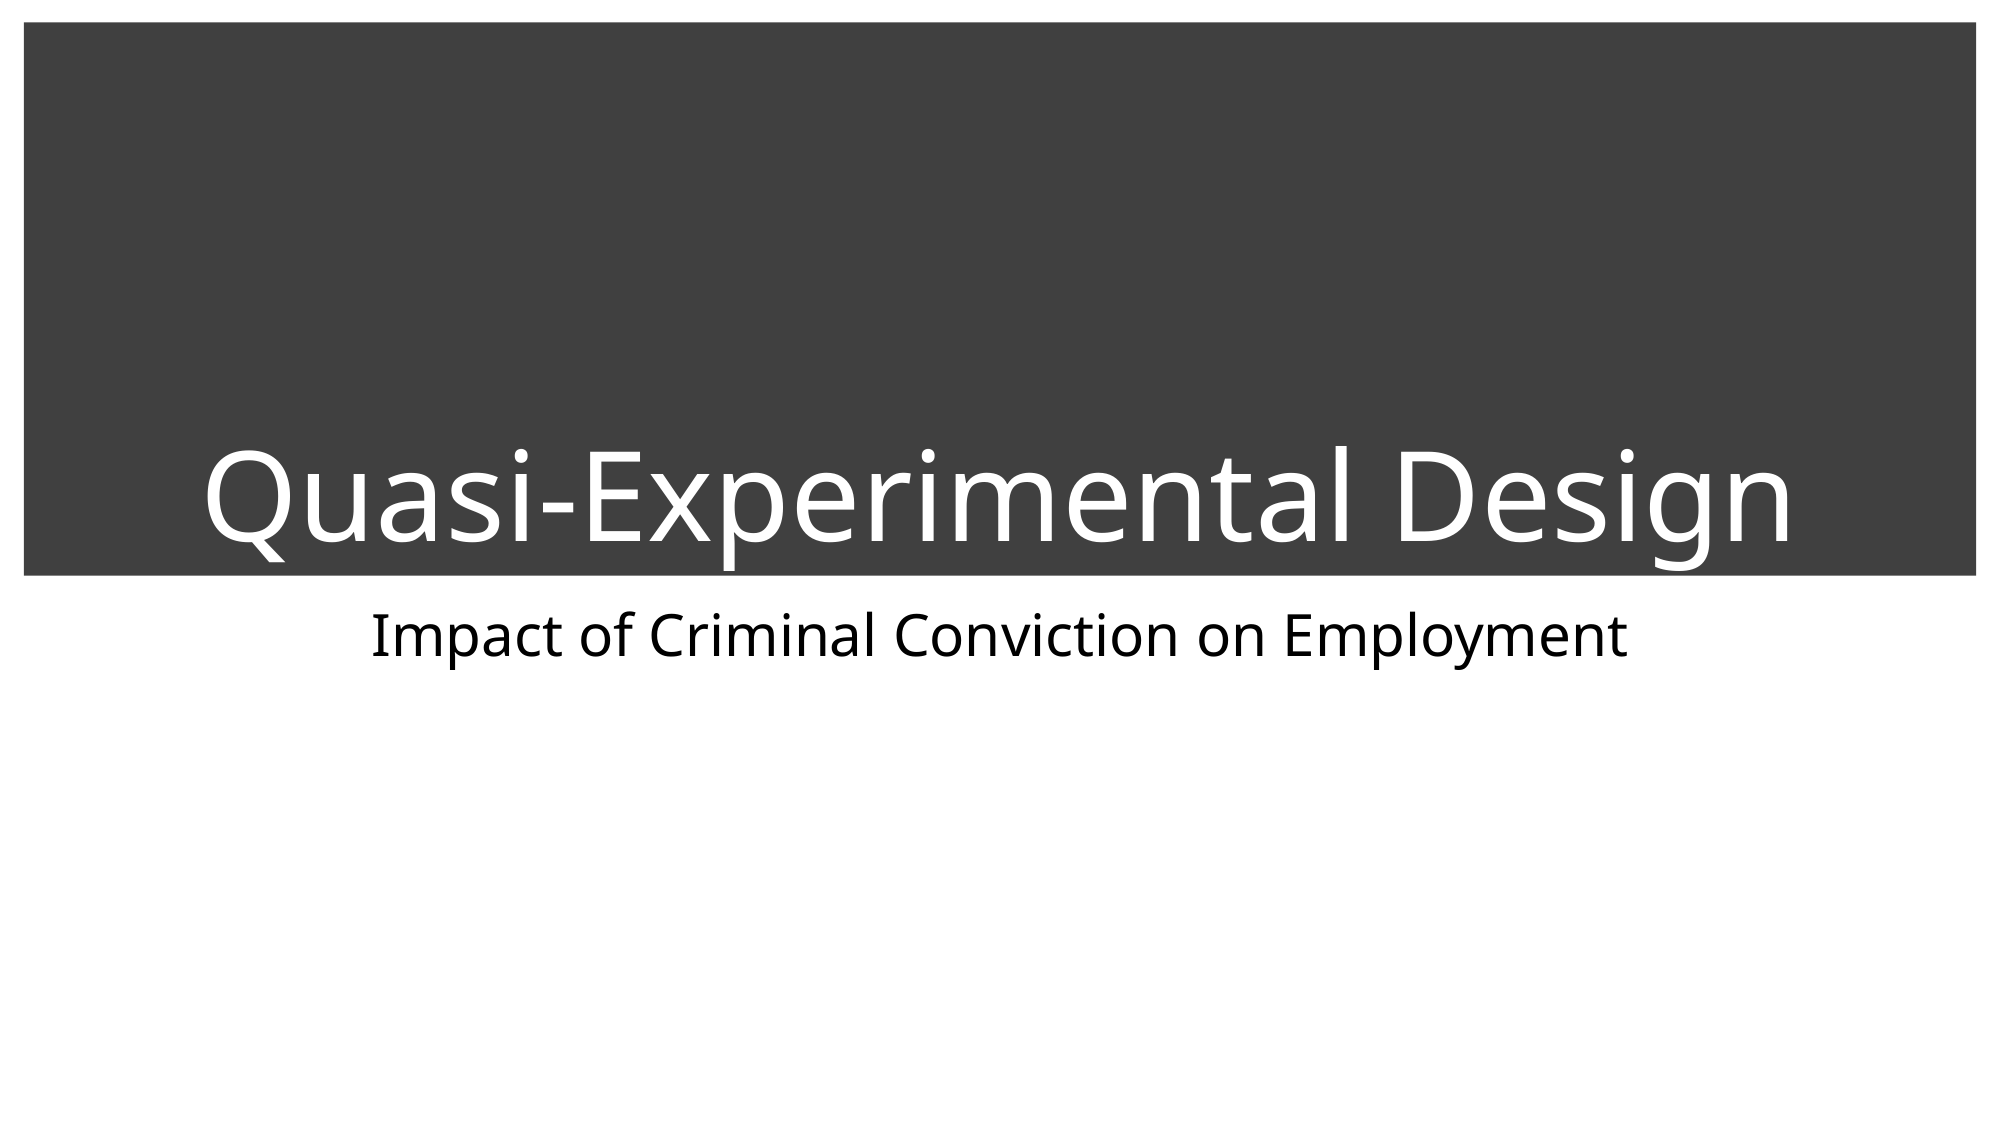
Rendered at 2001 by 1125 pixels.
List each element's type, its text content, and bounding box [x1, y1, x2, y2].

subtitle Impact of Criminal Conviction on Employment [23, 590, 1977, 863]
title Quasi-Experimental Design [23, 22, 1977, 576]
